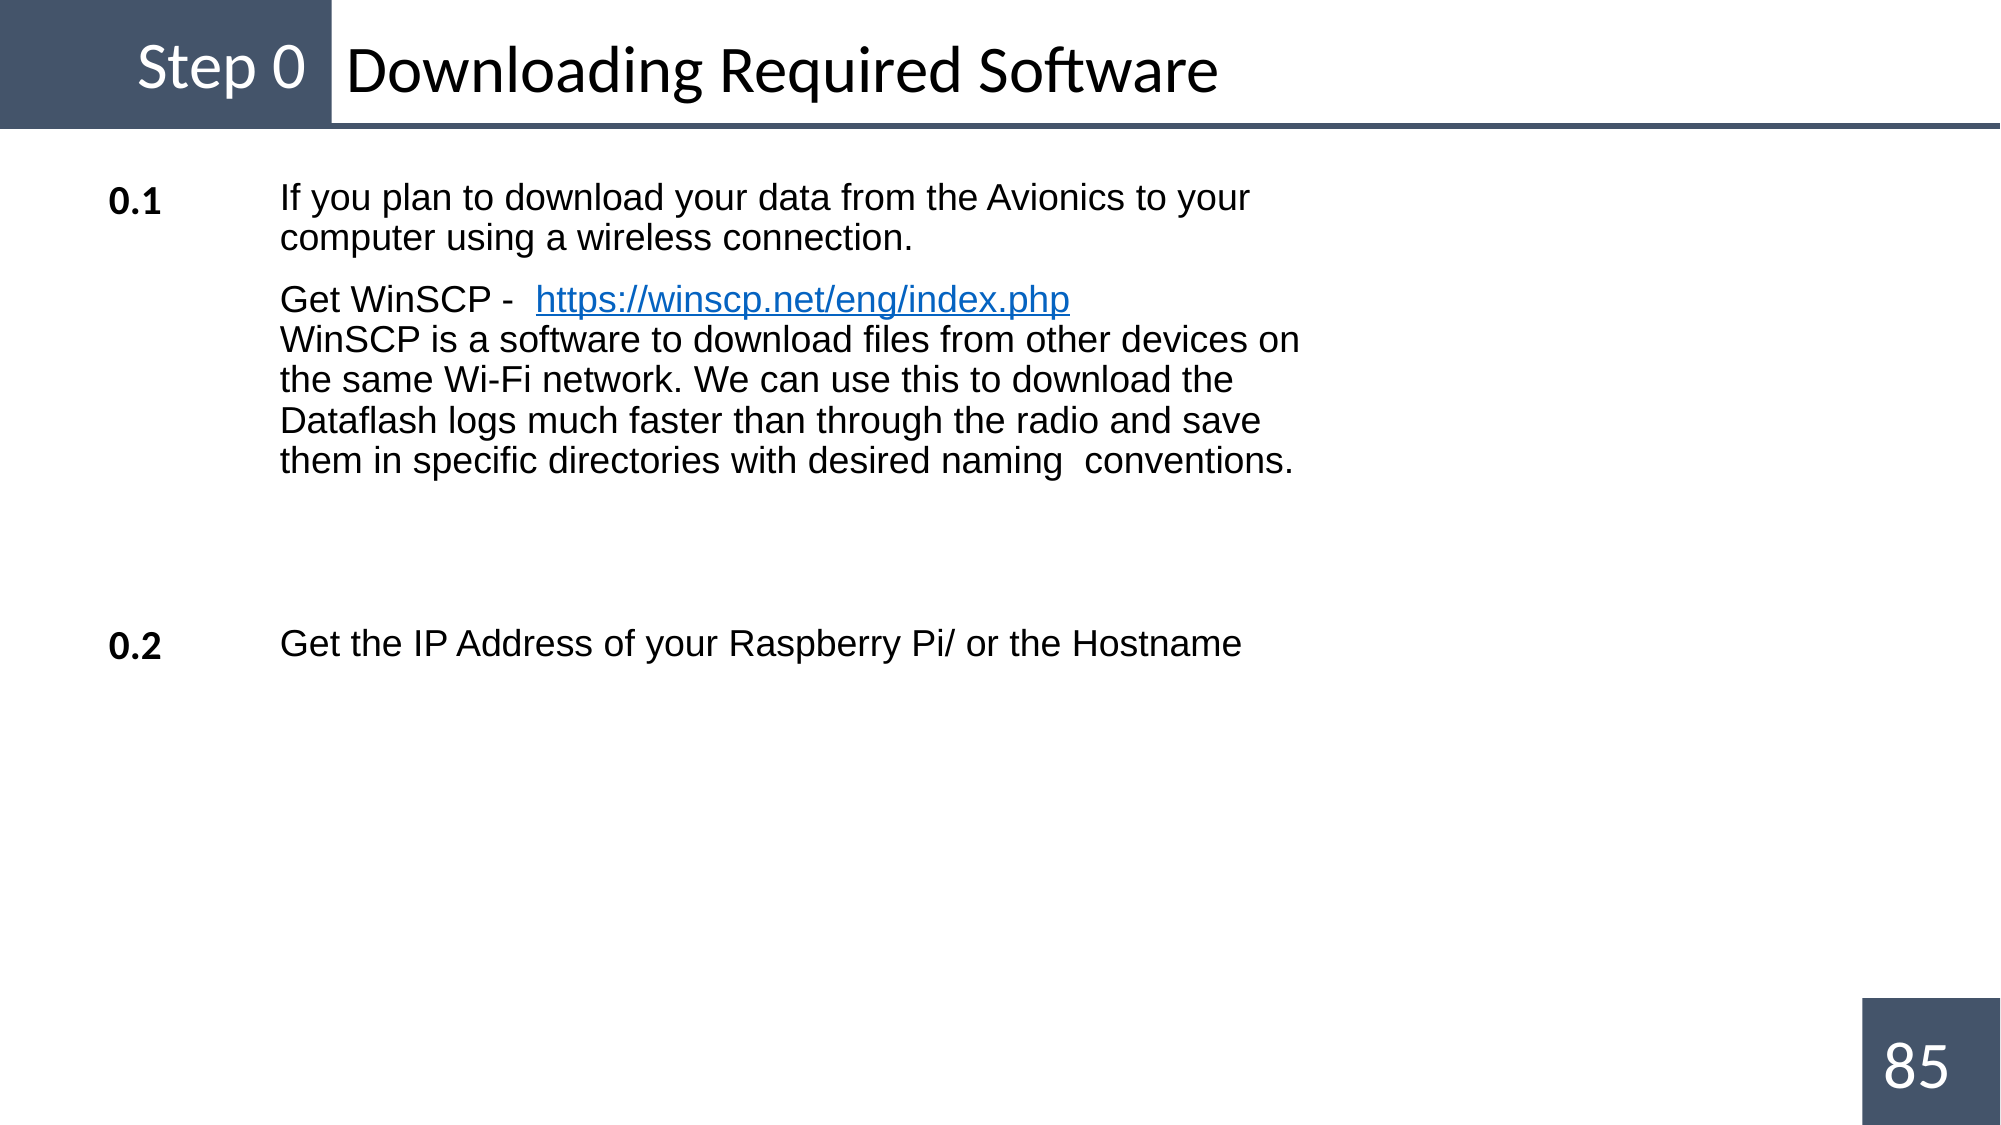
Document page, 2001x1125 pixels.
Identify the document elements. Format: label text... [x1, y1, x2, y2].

text_box Step 0 [122, 15, 322, 110]
list 0.1 [93, 171, 222, 232]
list Downloading Required Software [331, 1, 1395, 141]
text_box Get the IP Address of your Raspberry Pi/ or the Hostname [264, 616, 1328, 770]
text_box 0.2 [93, 616, 222, 677]
list If you plan to download your data from the Avionics to your computer using a wireless connection. Get WinSCP - https://winscp.net/eng/index.php WinSCP is a software to download files from other devices on the same Wi-Fi network. We can use this to download the Dataflash logs much faster than through the radio and save them in specific directories with desired naming conventions. [264, 170, 1328, 563]
